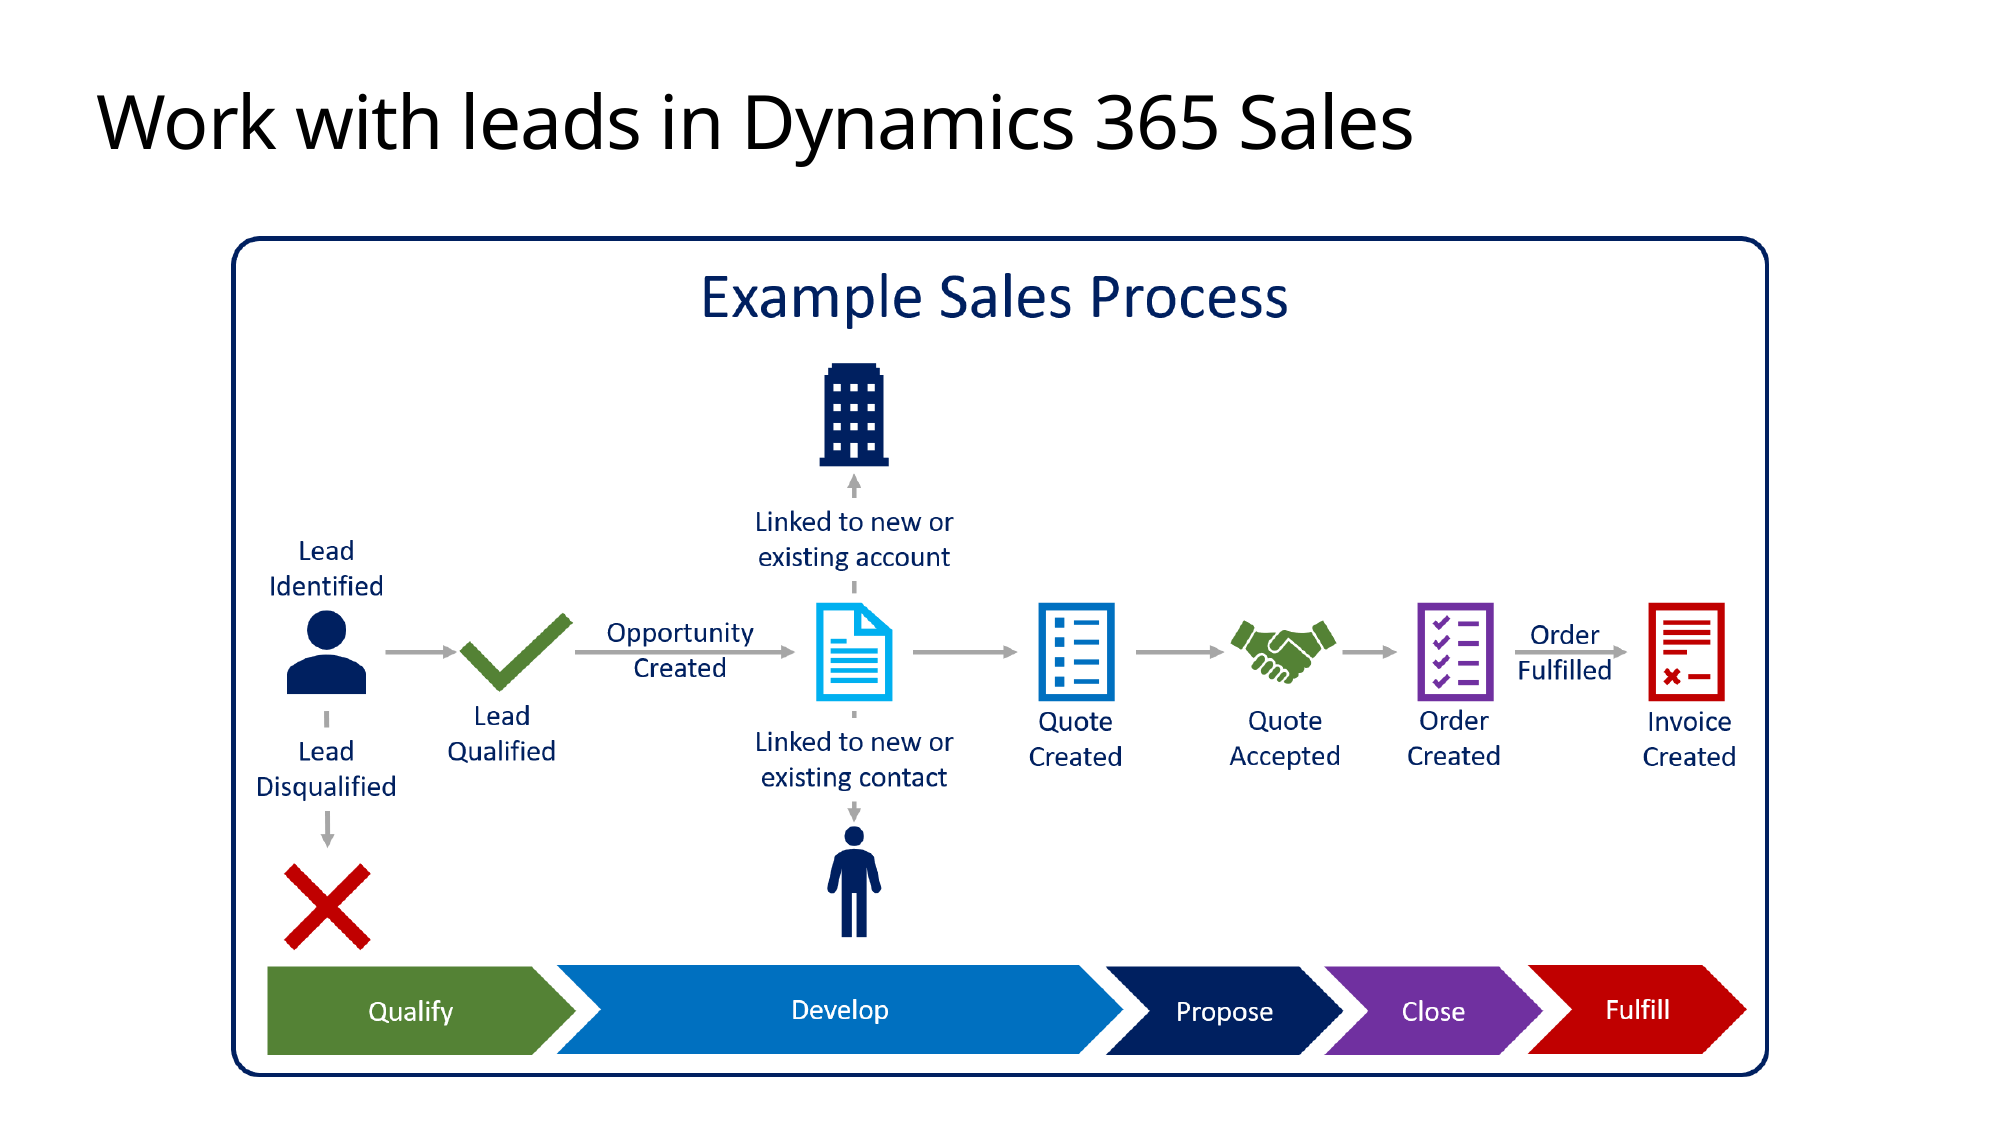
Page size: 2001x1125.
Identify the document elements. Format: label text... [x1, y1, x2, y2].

picture [231, 235, 1769, 1078]
title Work with leads in Dynamics 365 Sales [96, 75, 1904, 166]
